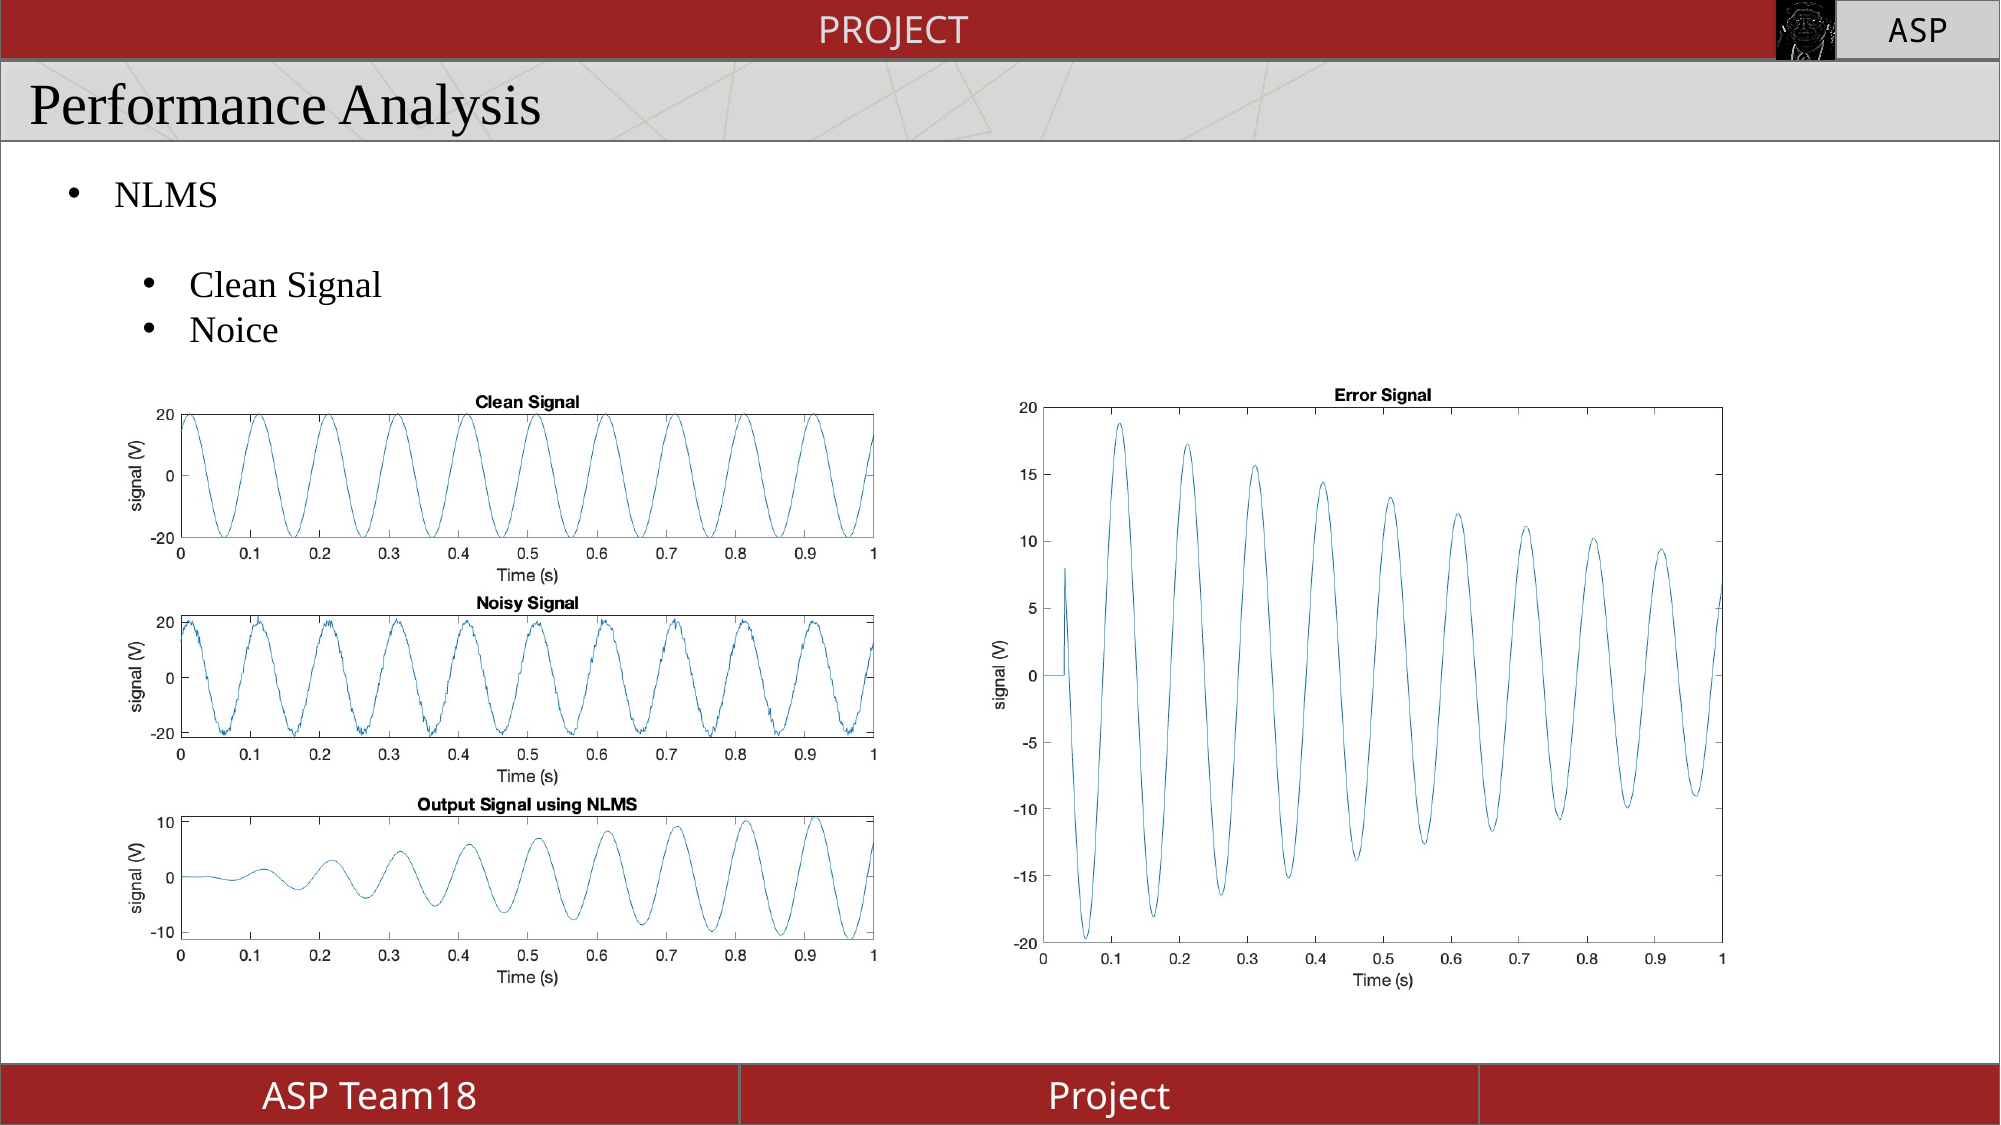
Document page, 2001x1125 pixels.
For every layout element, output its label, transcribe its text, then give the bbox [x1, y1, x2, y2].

text_box [1478, 1065, 2000, 1125]
picture [1776, 0, 1837, 60]
text_box ASP [1837, 0, 2000, 60]
picture [64, 357, 1806, 1028]
text_box Performance Analysis [0, 59, 2000, 140]
text_box Project [739, 1065, 1478, 1125]
text_box PROJECT [0, 0, 1774, 59]
text_box ASP Team18 [0, 1065, 739, 1125]
text_box [0, 140, 2000, 1065]
